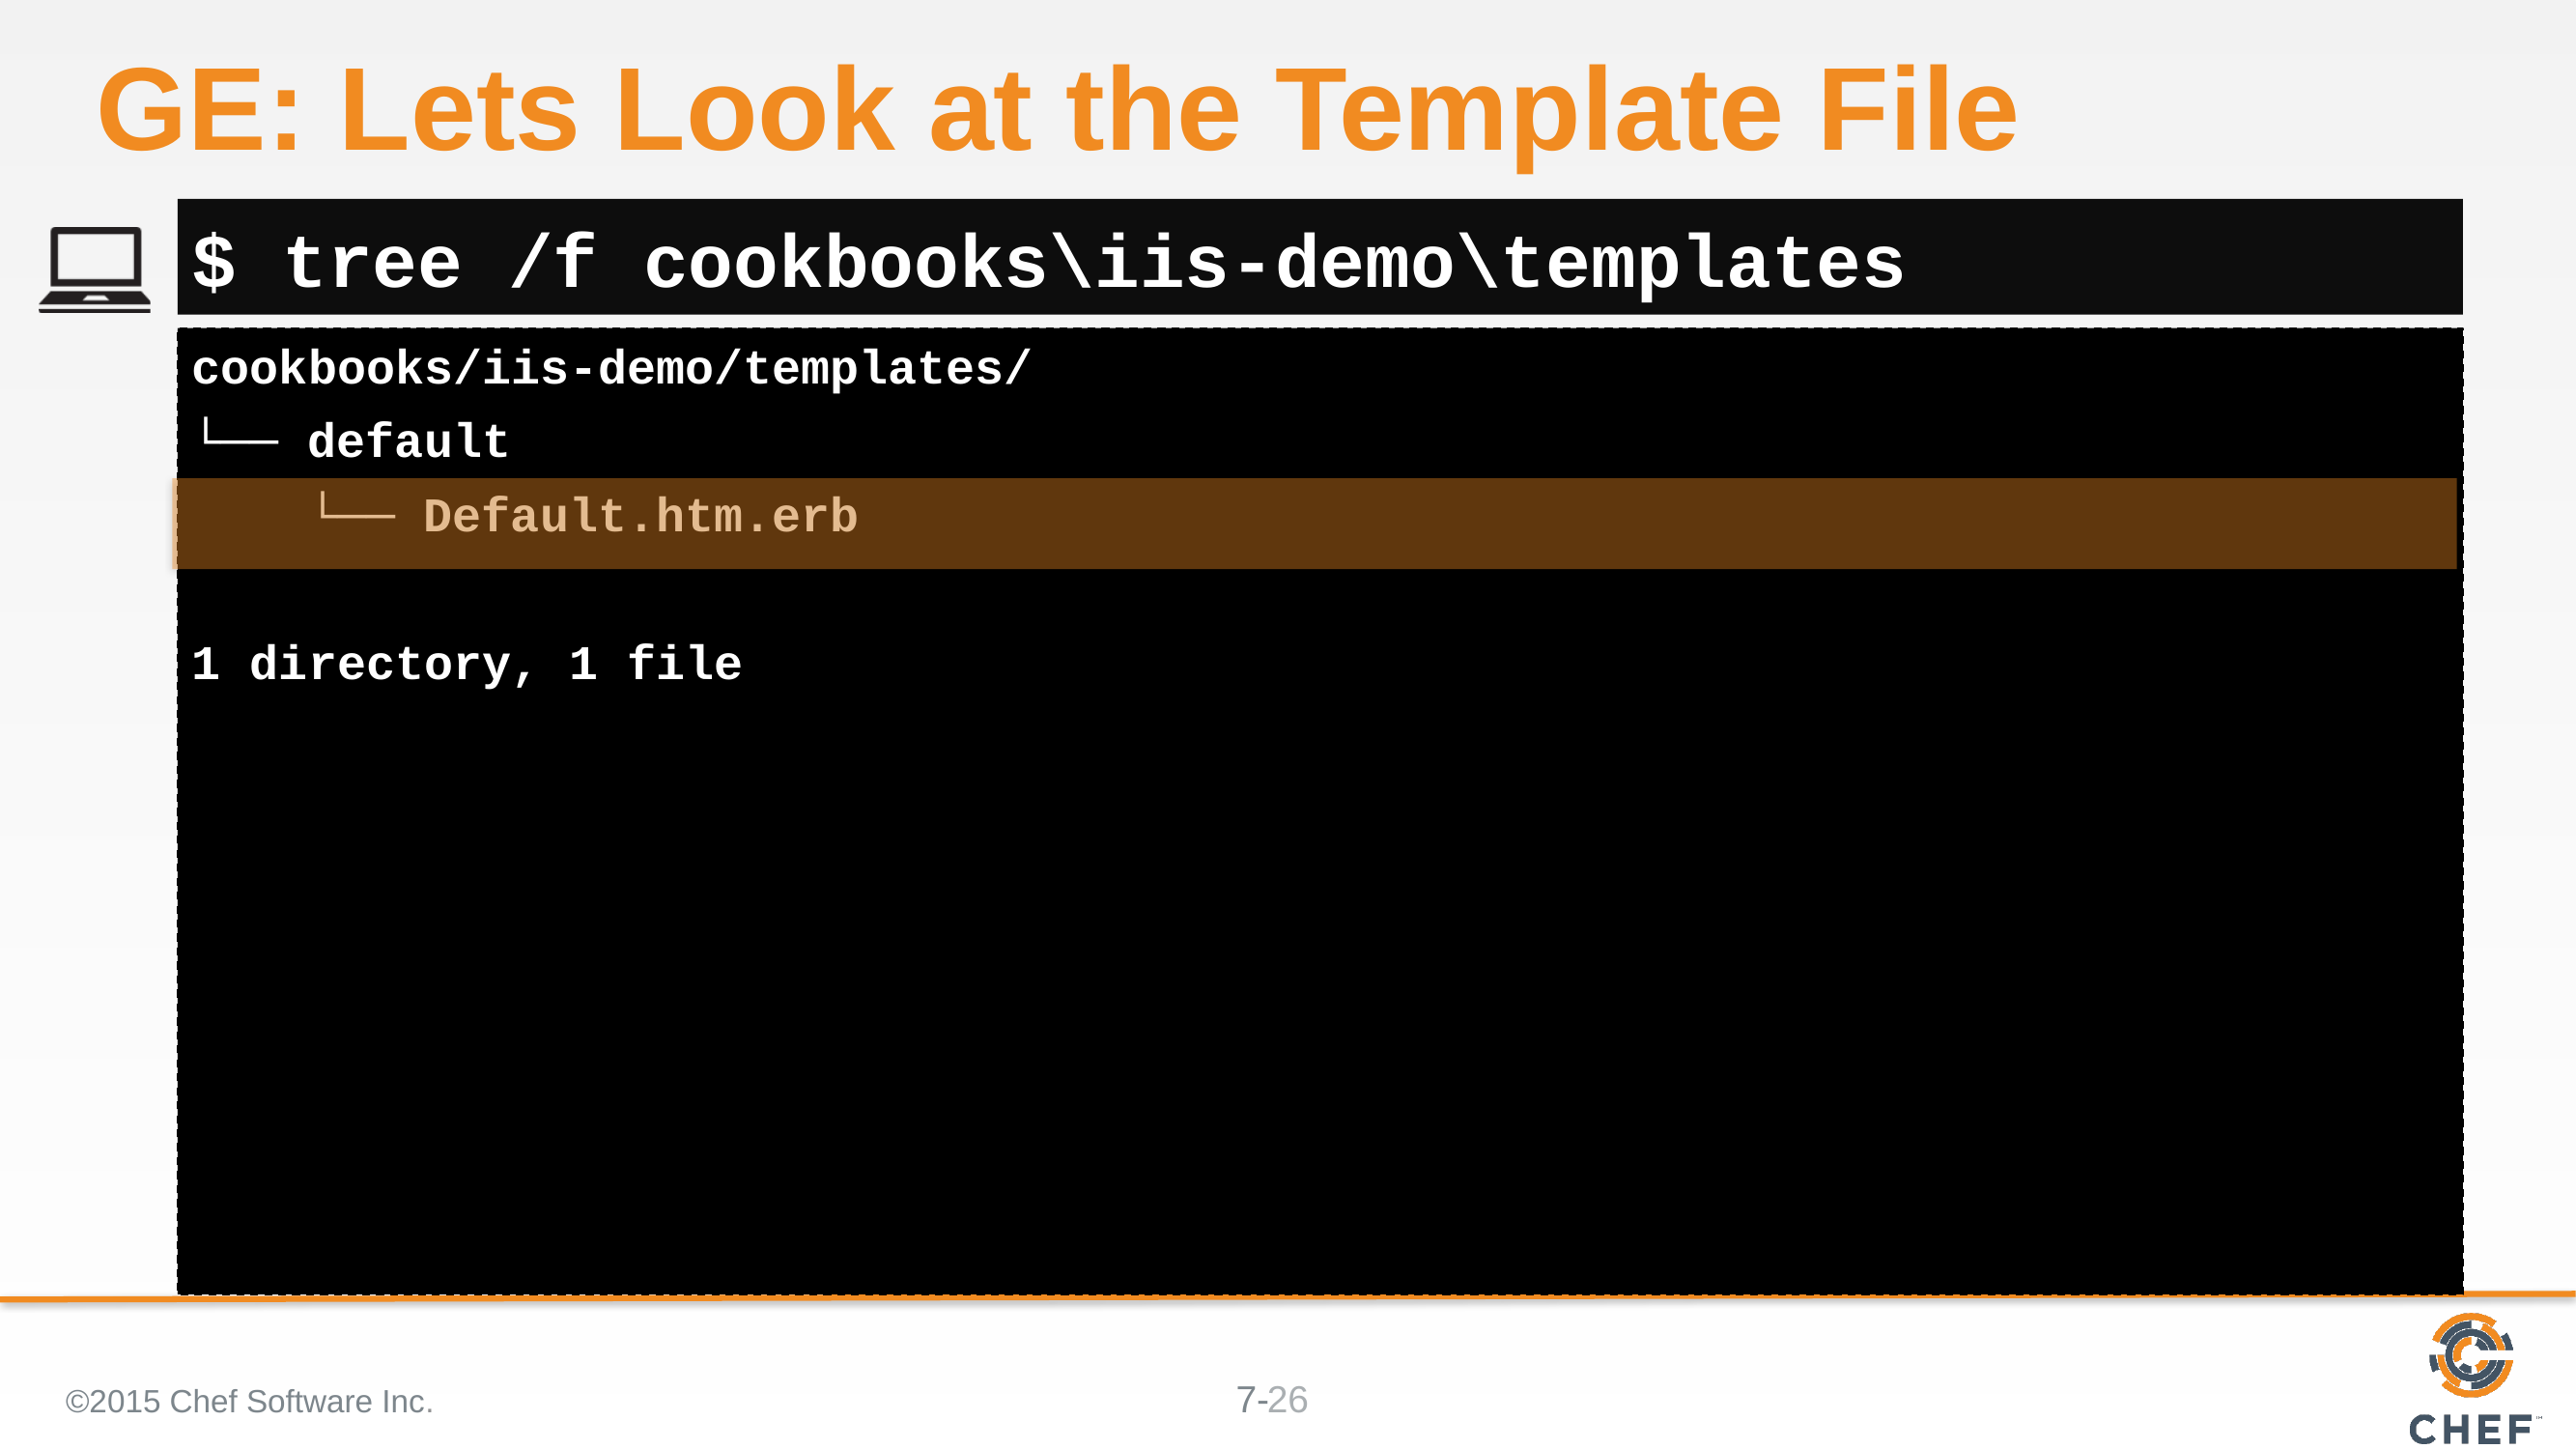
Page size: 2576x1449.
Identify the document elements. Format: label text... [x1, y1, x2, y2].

picture [2399, 1297, 2550, 1449]
list $ tree /f cookbooks\iis-demo\templates [177, 198, 2463, 315]
text_box [172, 477, 2457, 570]
footer ©2015 Chef Software Inc. [51, 1359, 952, 1440]
list cookbooks/iis-demo/templates/ └── default └── Default.htm.erb 1 directory, 1 file [177, 327, 2464, 1295]
slide_number 26 [998, 1359, 1578, 1437]
title GE: Lets Look at the Template File [96, 48, 2463, 180]
